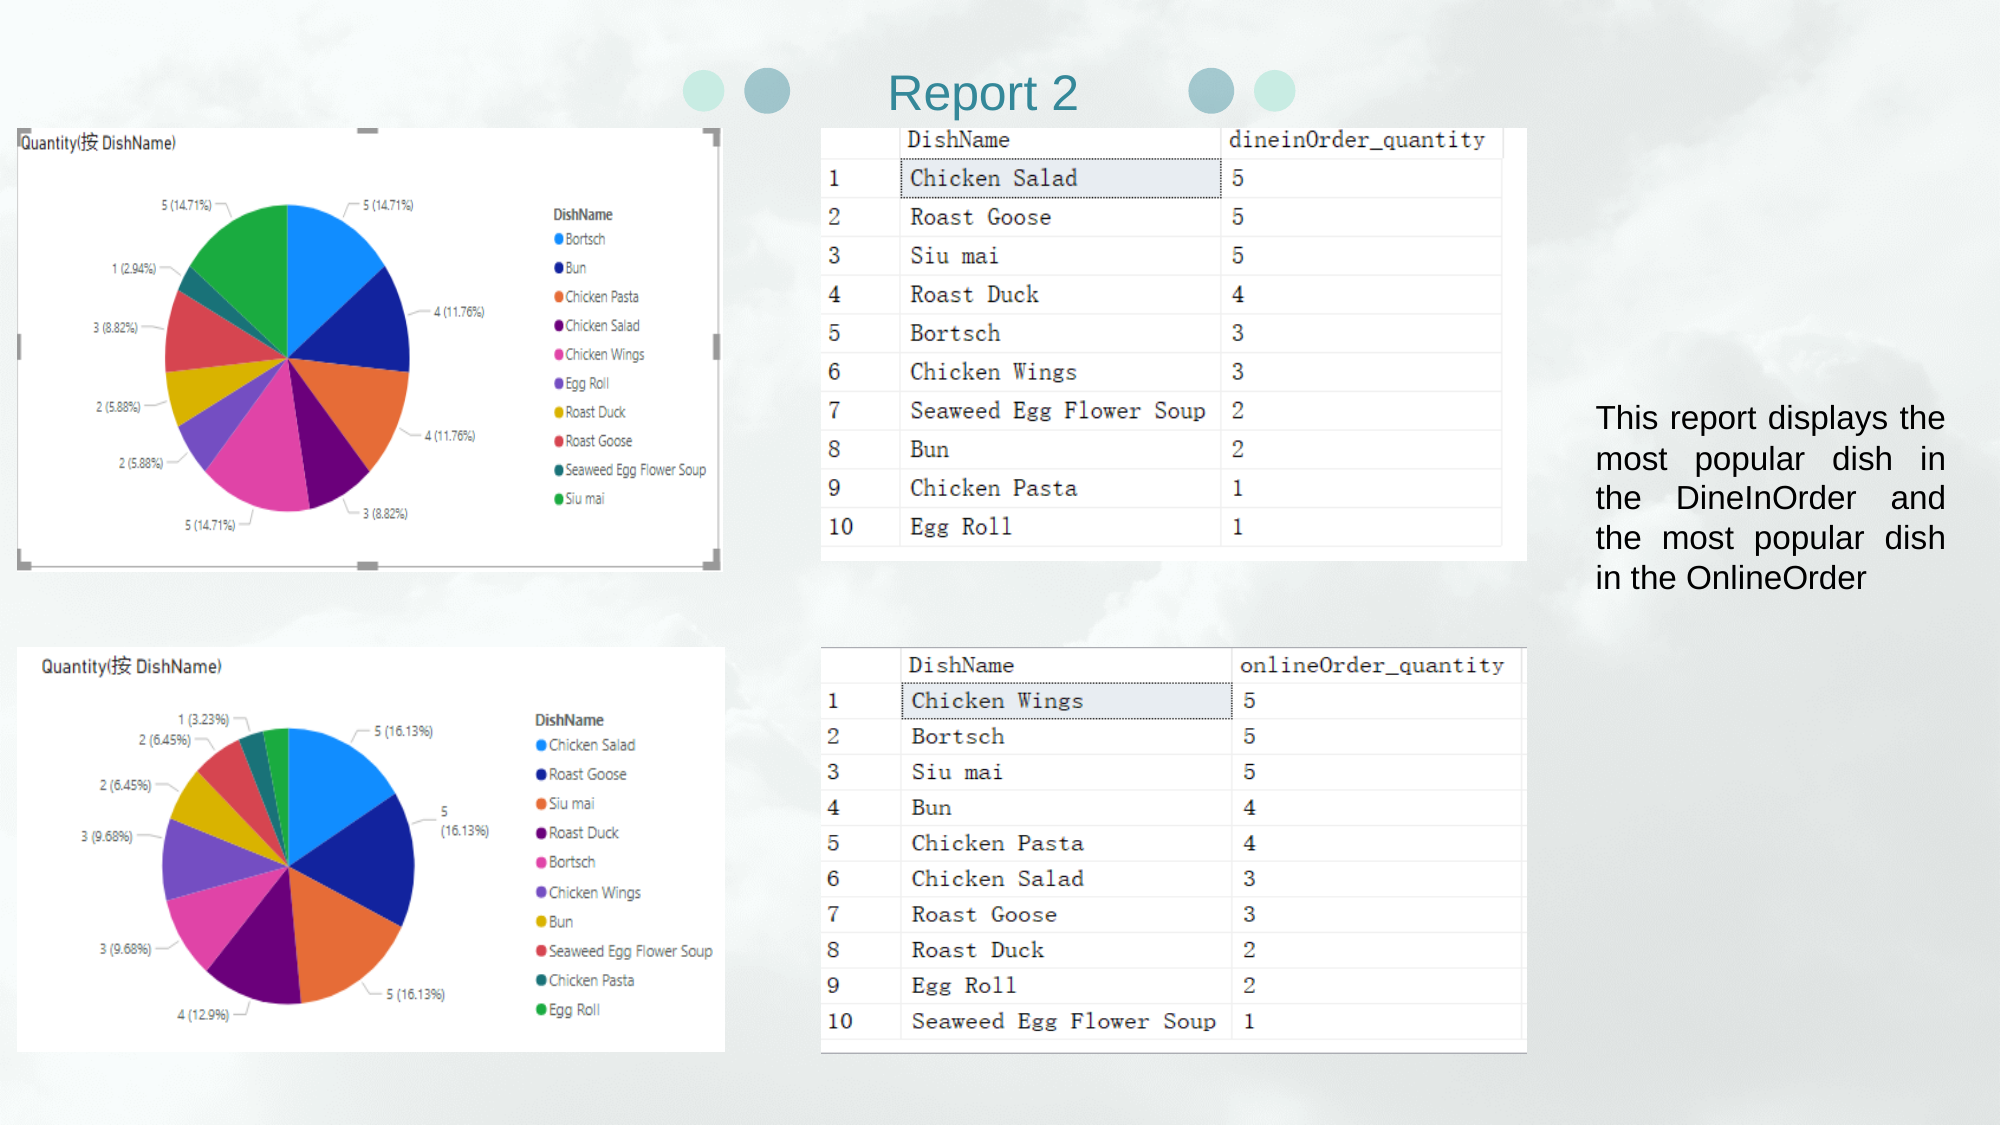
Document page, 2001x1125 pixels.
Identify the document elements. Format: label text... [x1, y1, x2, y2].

text_box Report 2 [802, 52, 1173, 129]
picture [821, 647, 1528, 1055]
text_box [1253, 69, 1296, 112]
picture [17, 128, 724, 572]
text_box [682, 69, 725, 112]
text_box [1188, 67, 1235, 114]
picture [17, 647, 725, 1053]
text_box This report displays the most popular dish in the DineInOrder and the most popular dish in the OnlineOrder [1580, 389, 1962, 680]
text_box [744, 67, 791, 114]
picture [821, 128, 1528, 561]
